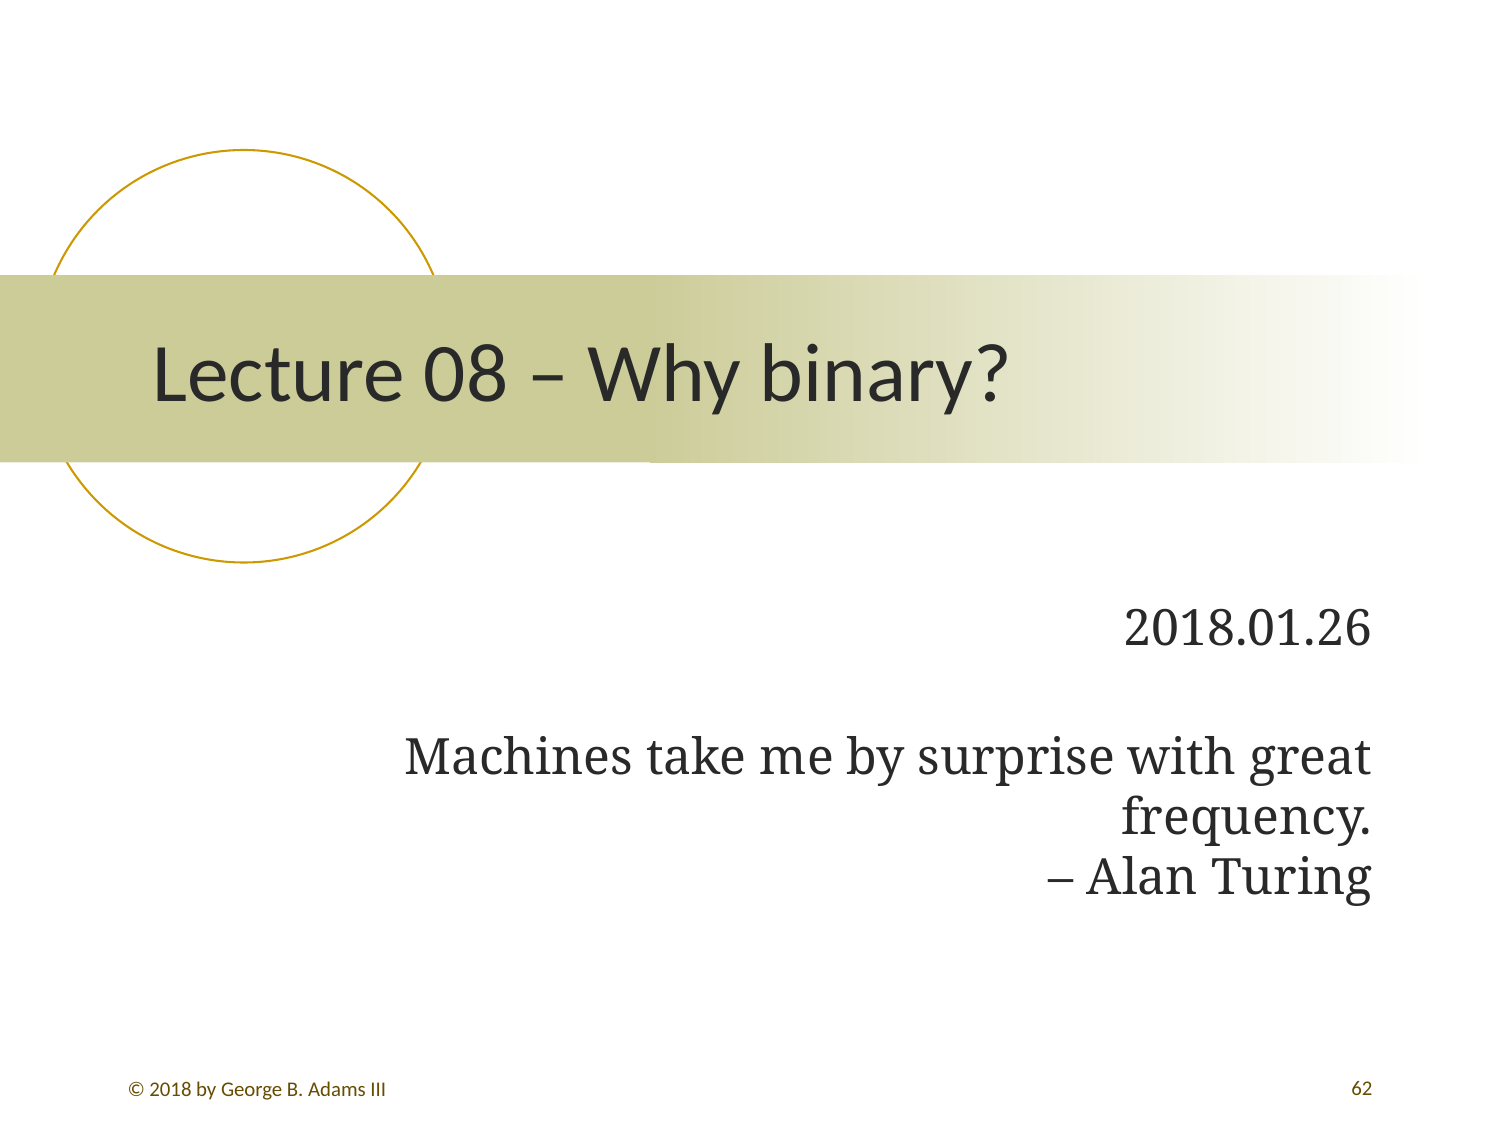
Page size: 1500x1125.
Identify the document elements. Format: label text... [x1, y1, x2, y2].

slide_number © 2018 by George B. Adams III [112, 1068, 436, 1100]
subtitle 2018.01.26 Machines take me by surprise with great frequency. – Alan Turing [137, 587, 1388, 1032]
slide_number 194 [1074, 1067, 1388, 1100]
title Lecture 08 – Why binary? [137, 236, 1500, 500]
